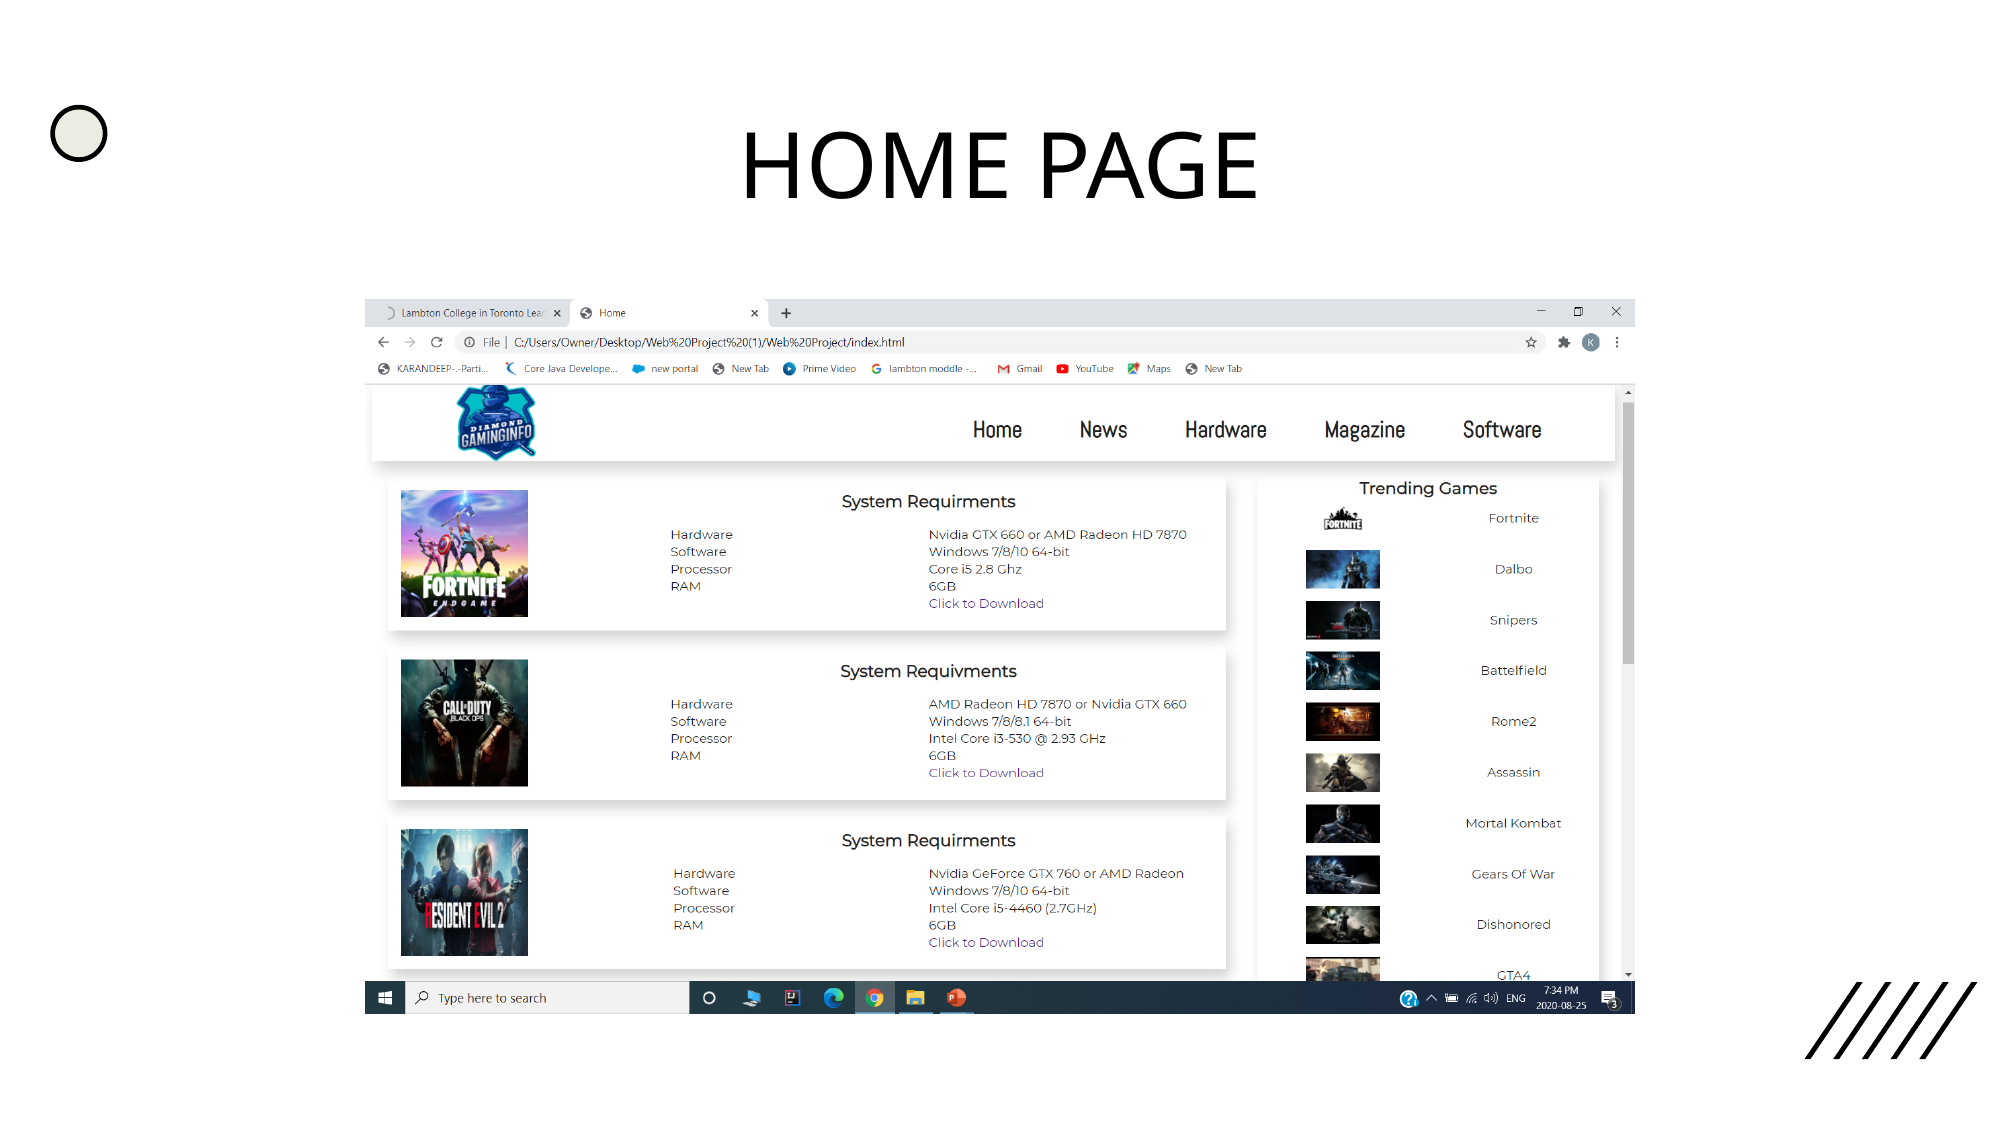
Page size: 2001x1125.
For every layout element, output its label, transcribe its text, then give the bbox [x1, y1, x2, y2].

title HOME PAGE [137, 59, 1863, 278]
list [365, 299, 1635, 1014]
